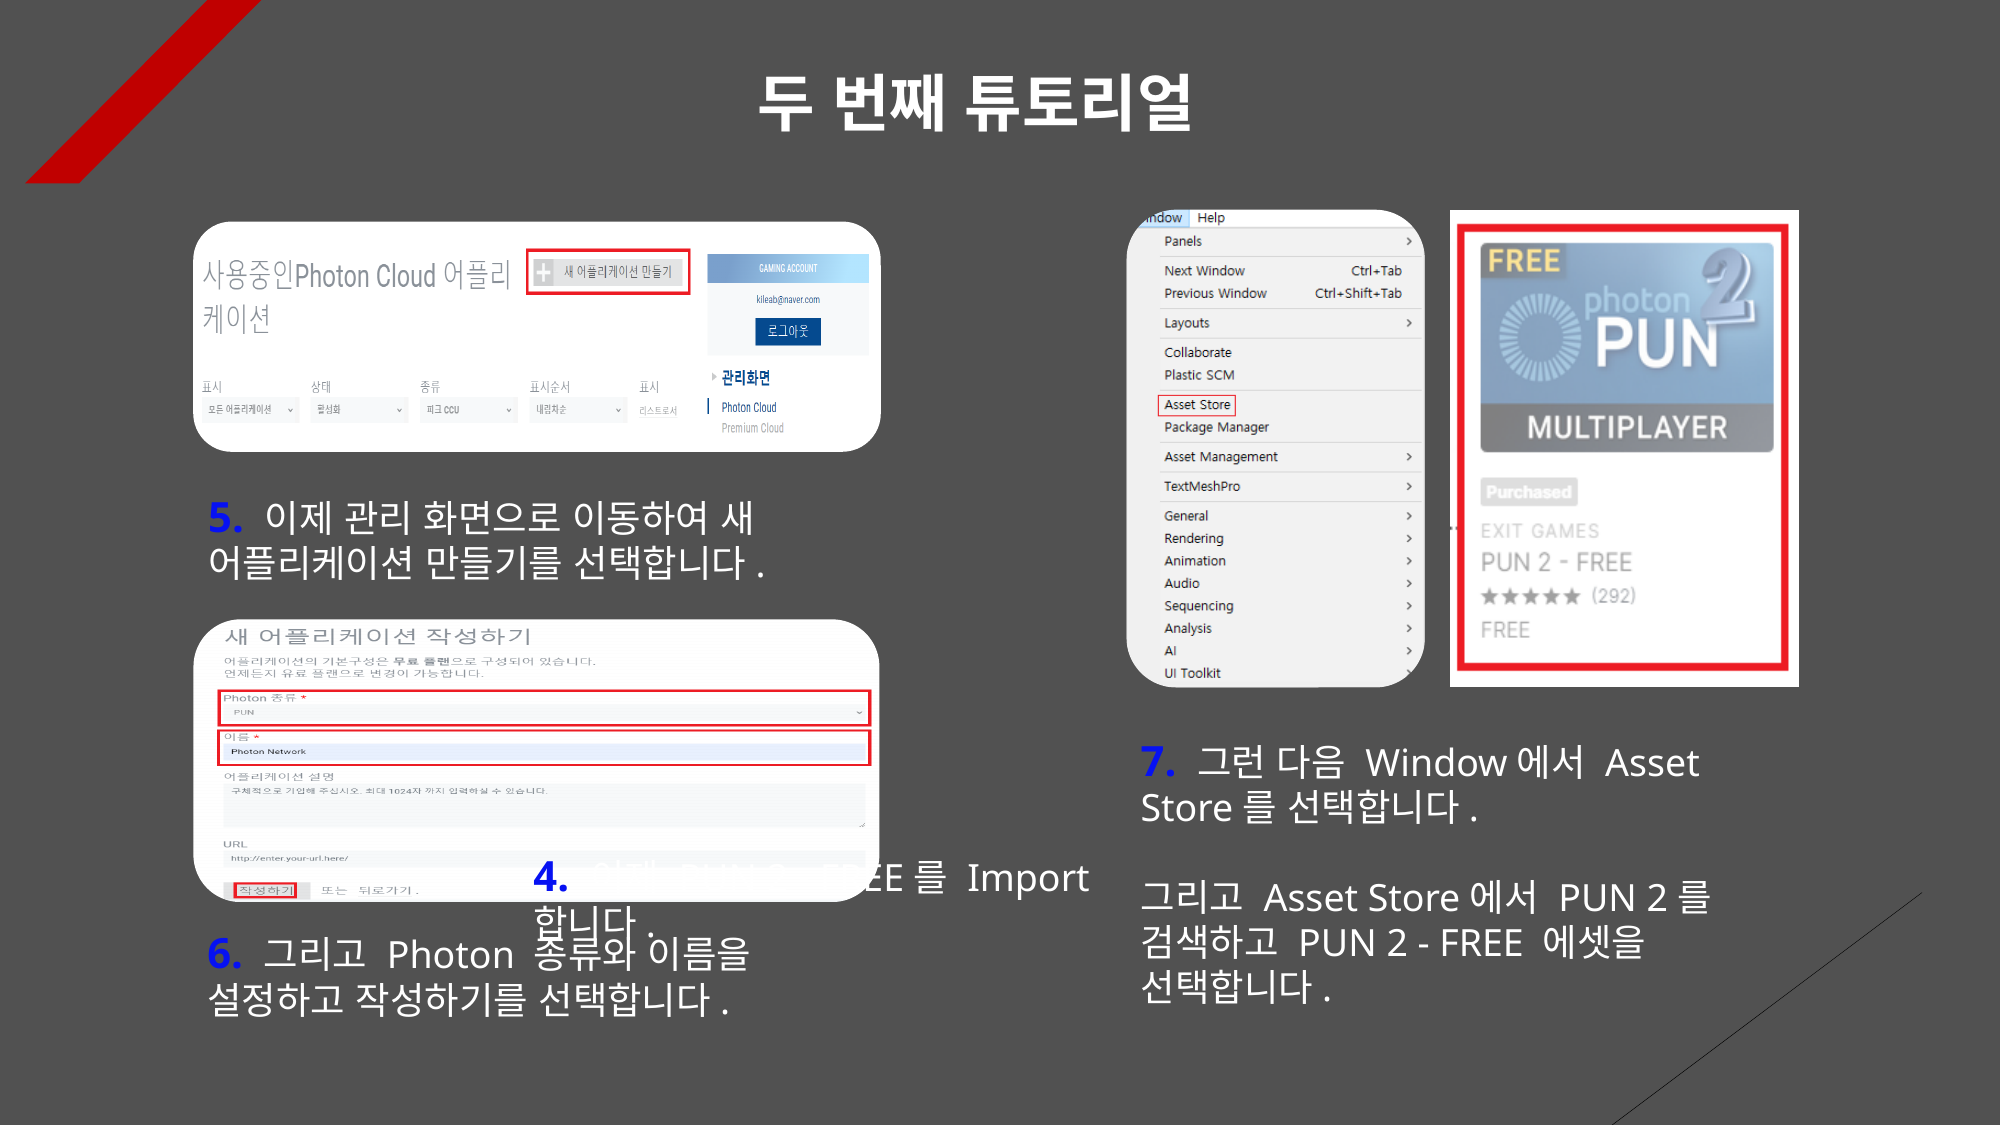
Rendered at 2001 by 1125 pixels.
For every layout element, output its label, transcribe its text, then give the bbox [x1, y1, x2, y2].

text_box 7. 그런 다음 Window에서 Asset Store를 선택합니다. 그리고 Asset Store에서 PUN 2를 검색하고 PUN 2 - FREE 에셋을 선택합니다. [1125, 726, 1798, 1017]
picture [193, 221, 881, 452]
picture [1450, 210, 1799, 687]
text_box 6. 그리고 Photon 종류와 이름을 설정하고 작성하기를 선택합니다. [192, 919, 882, 1030]
picture [1126, 209, 1425, 688]
text_box 4. 이제 PUN 2 - FREE를 Import합니다. [518, 842, 1164, 953]
text_box 두 번째 튜토리얼 [742, 56, 1258, 147]
picture [193, 619, 880, 903]
text_box 5. 이제 관리 화면으로 이동하여 새 어플리케이션 만들기를 선택합니다. [193, 482, 870, 593]
